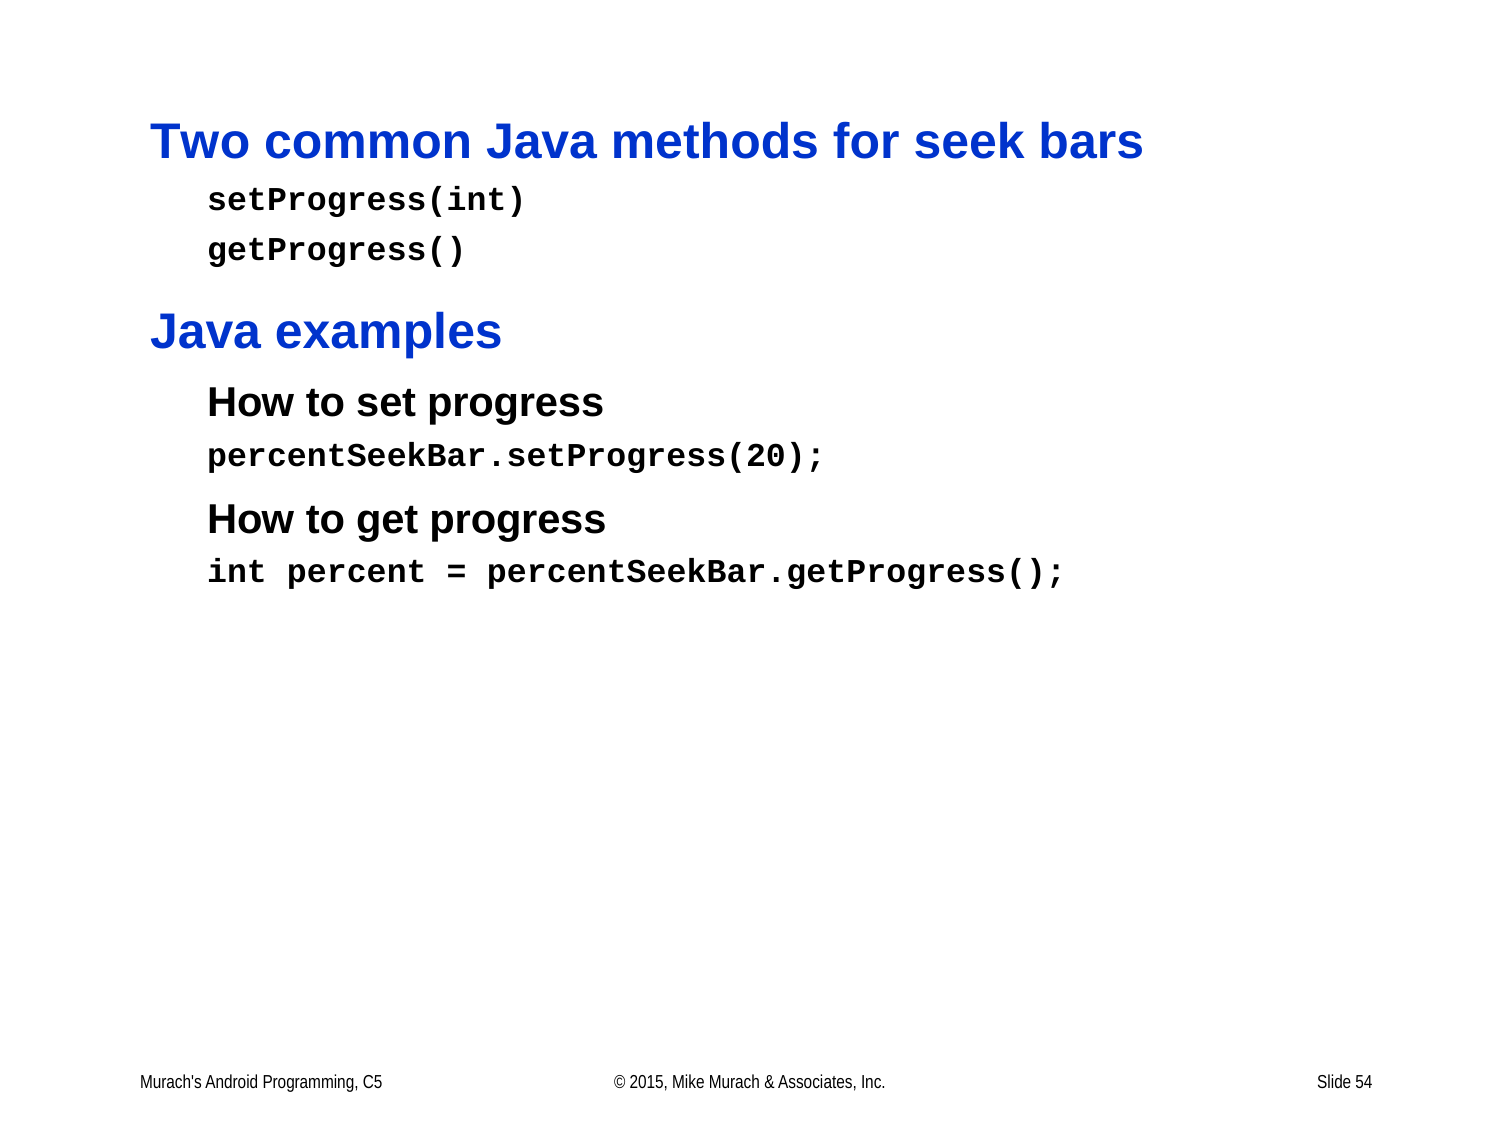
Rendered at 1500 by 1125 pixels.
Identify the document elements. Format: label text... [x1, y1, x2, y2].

slide_number Slide 54 [1074, 1025, 1388, 1100]
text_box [149, 112, 1293, 627]
footer © 2015, Mike Murach & Associates, Inc. [474, 1025, 1025, 1100]
slide_number Murach's Android Programming, C5 [125, 1025, 450, 1100]
